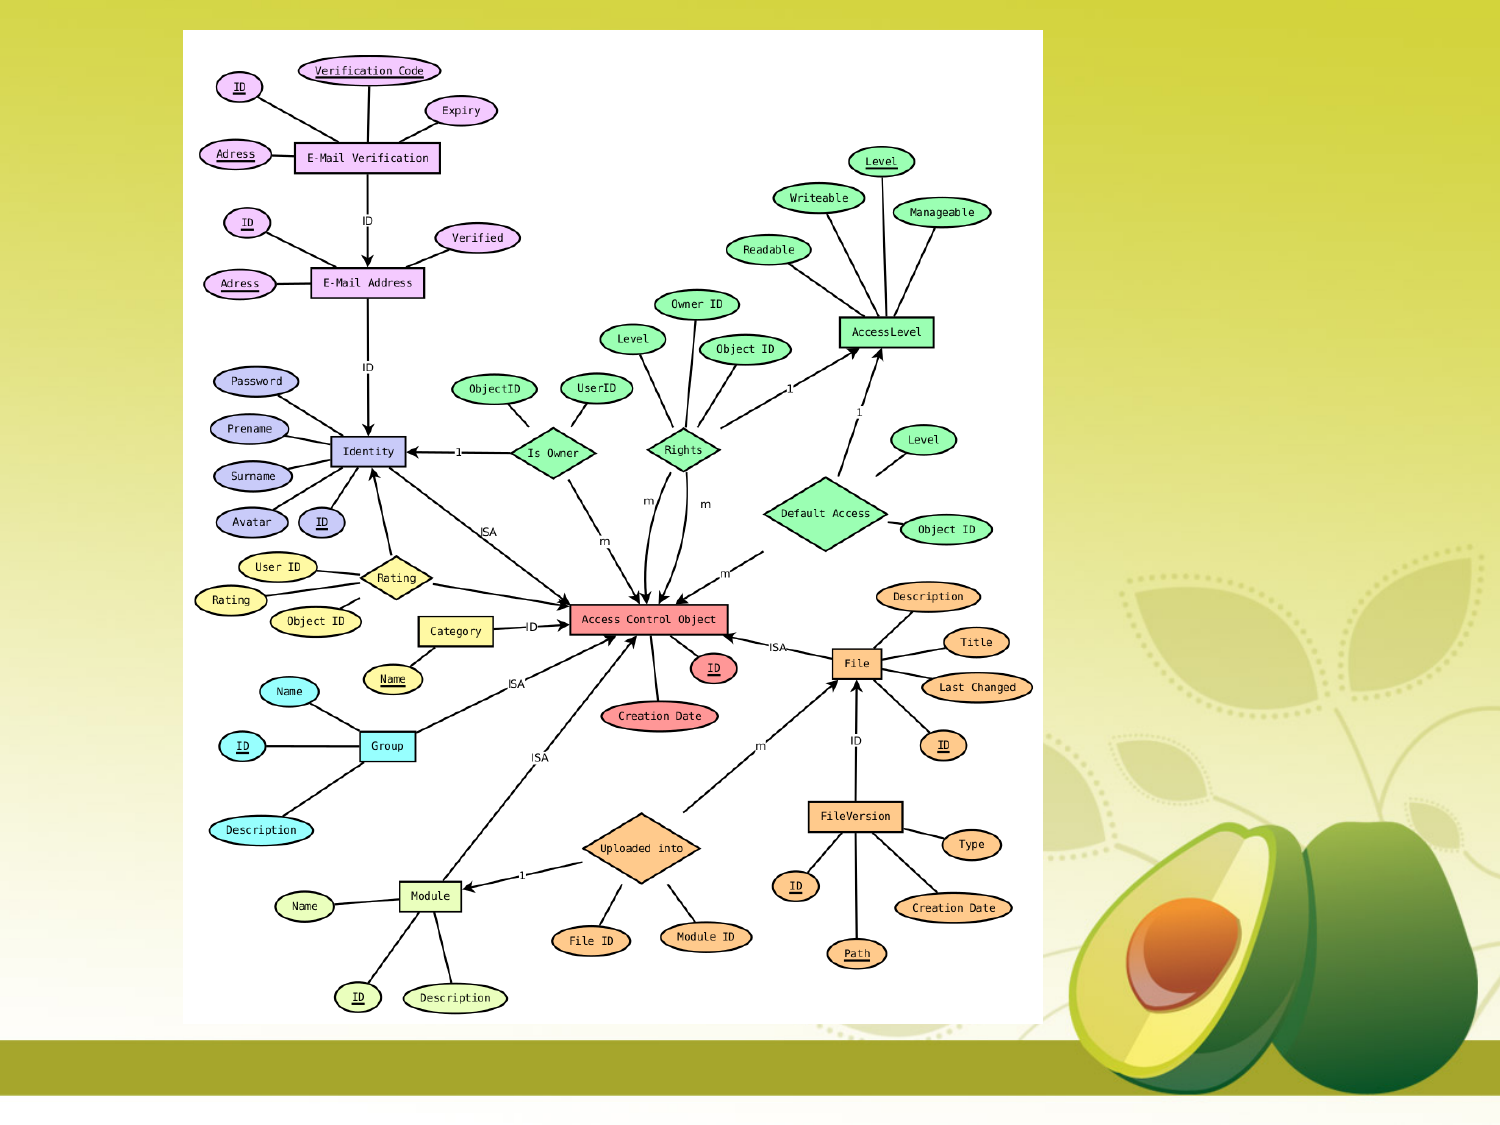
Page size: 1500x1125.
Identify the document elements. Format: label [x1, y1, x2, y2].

picture [0, 0, 1500, 1125]
list [182, 30, 1043, 1024]
